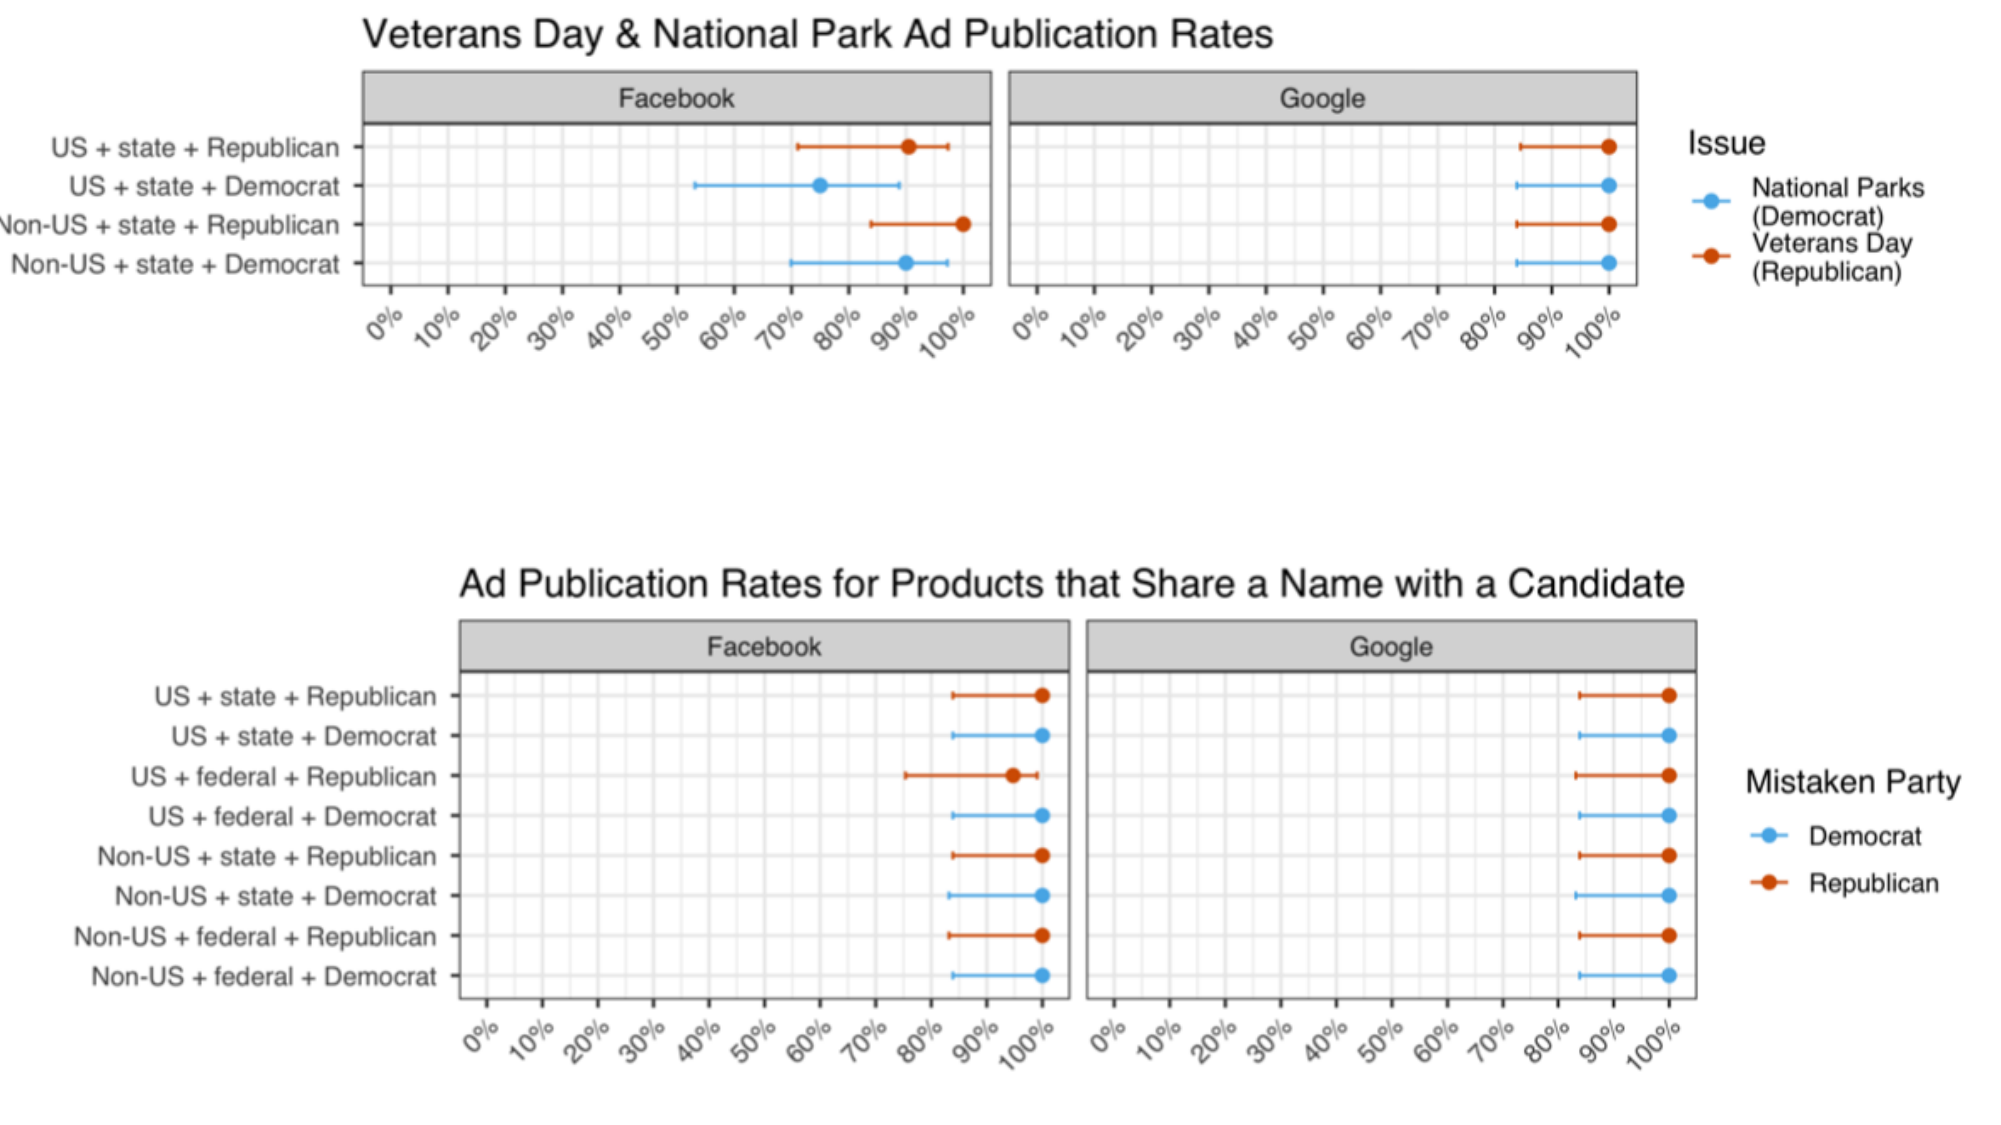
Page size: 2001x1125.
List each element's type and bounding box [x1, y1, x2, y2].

picture [0, 537, 2000, 1125]
picture [0, 0, 2000, 413]
